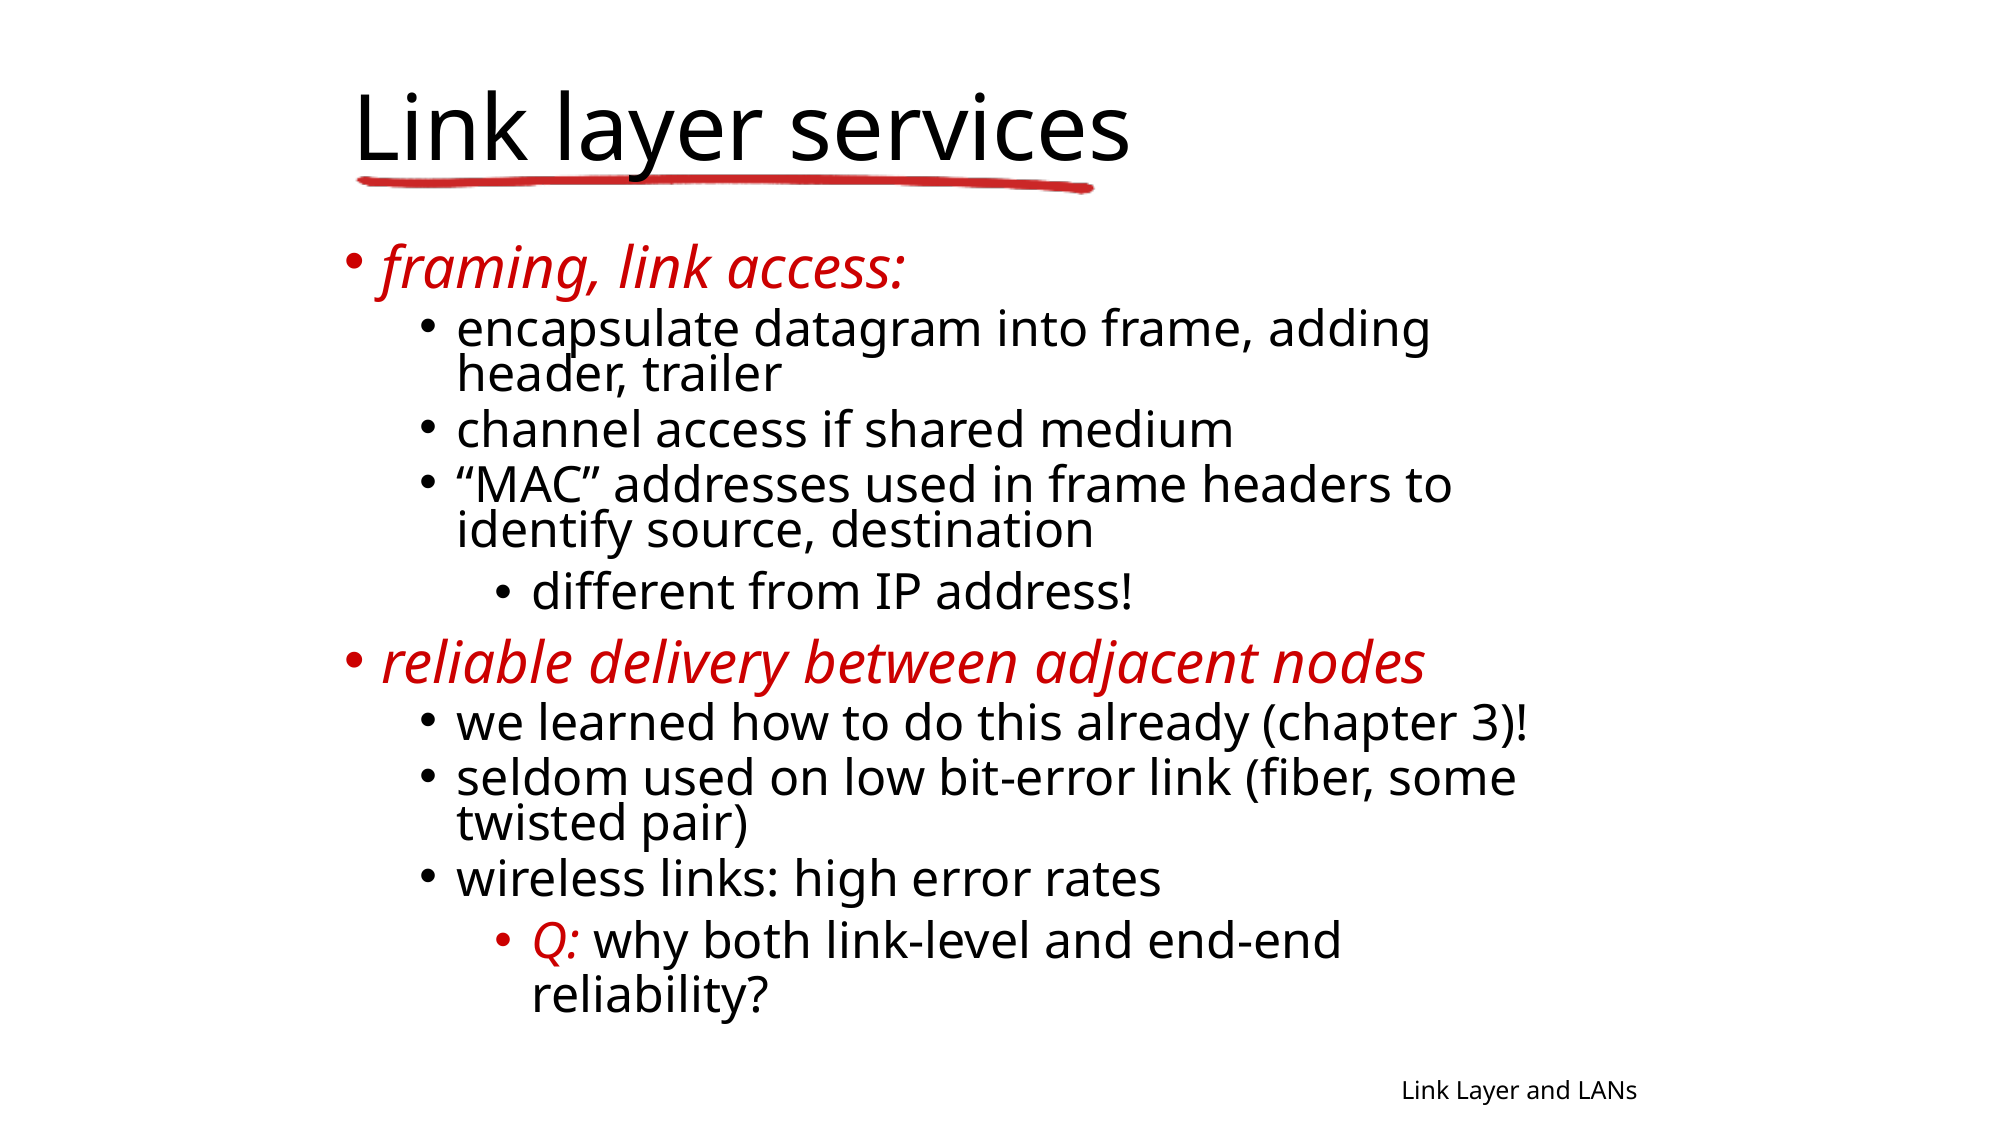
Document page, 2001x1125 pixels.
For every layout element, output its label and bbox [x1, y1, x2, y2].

title [337, 37, 1351, 225]
footer [1295, 1069, 1654, 1110]
list [329, 232, 1605, 996]
picture [353, 170, 1103, 200]
